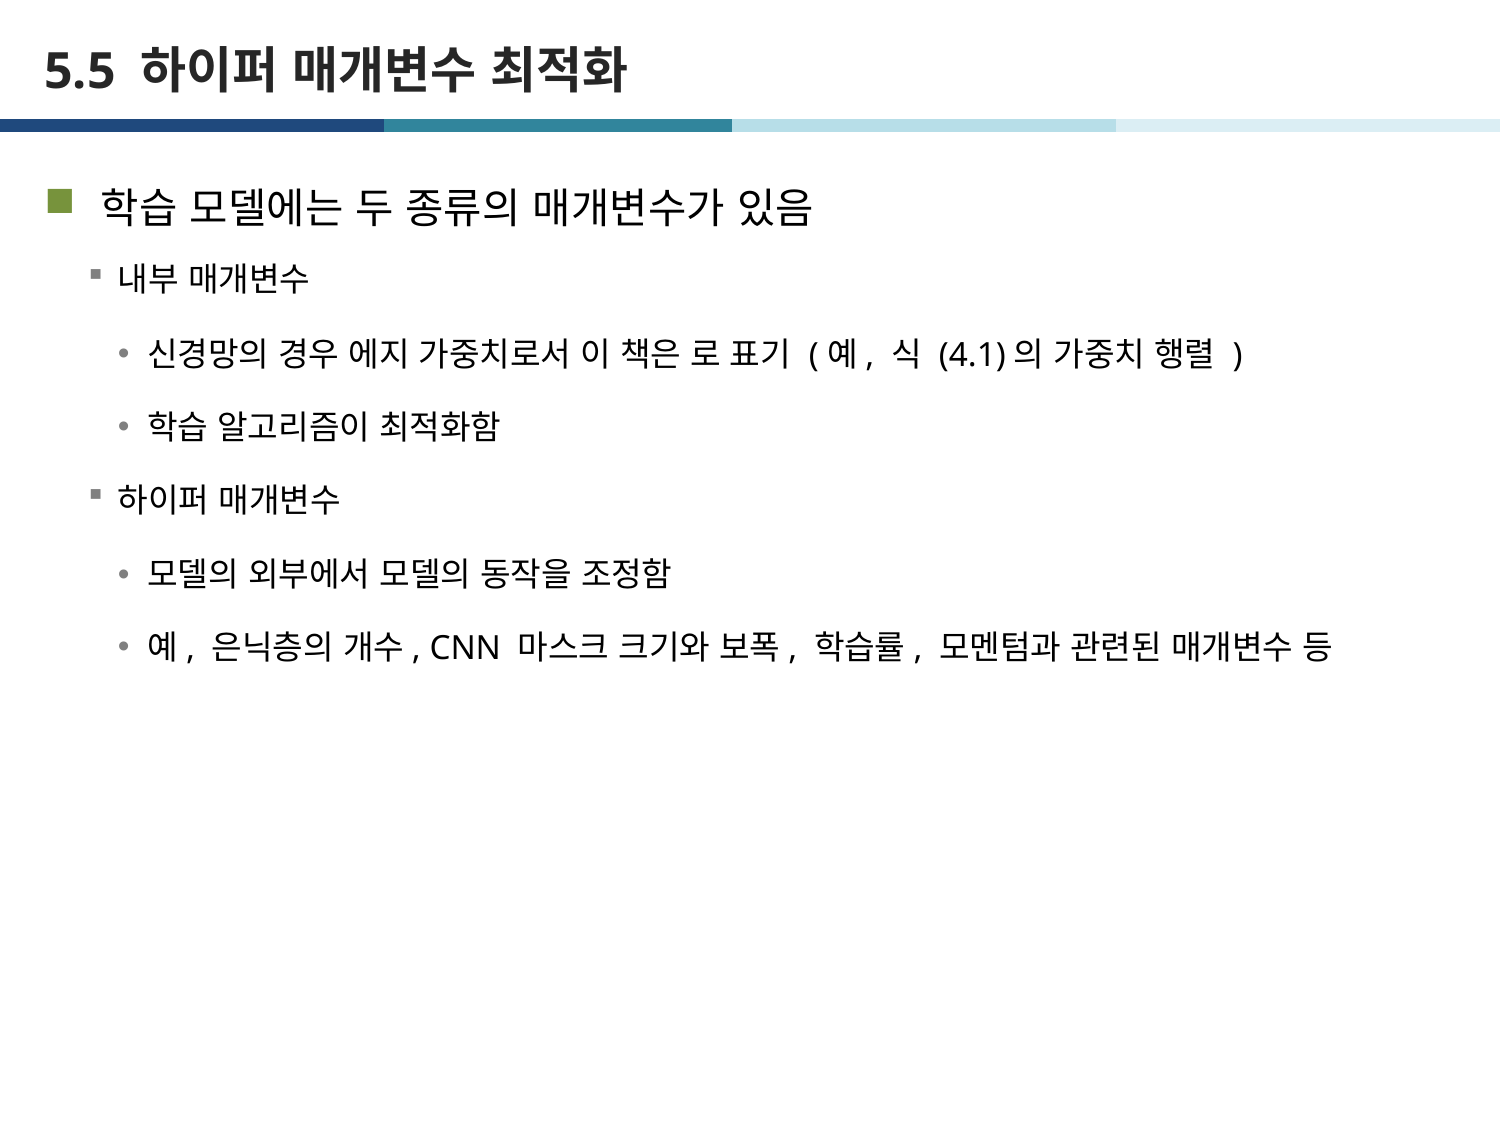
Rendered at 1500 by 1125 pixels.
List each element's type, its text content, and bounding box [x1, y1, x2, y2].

title 5.5 하이퍼 매개변수 최적화 [29, 23, 1270, 114]
